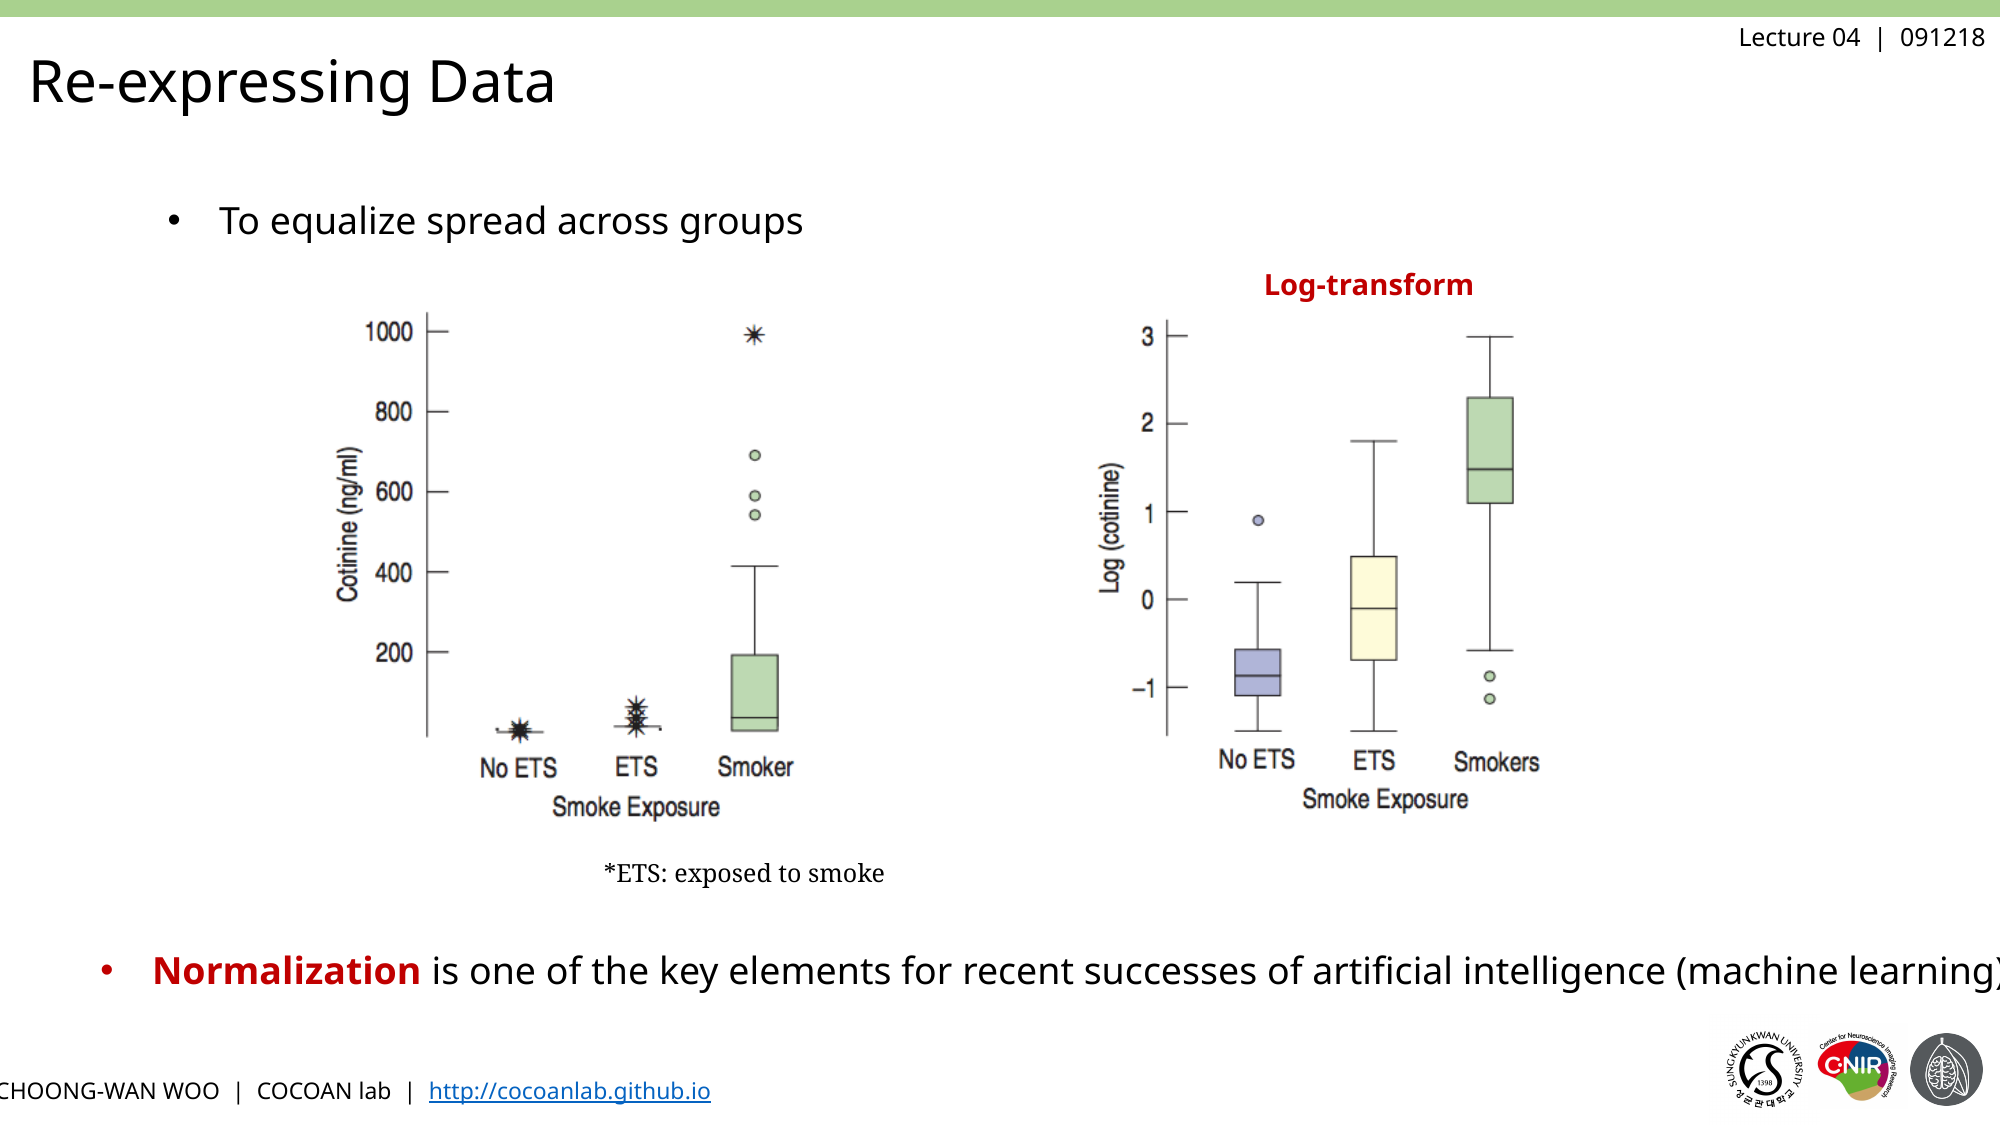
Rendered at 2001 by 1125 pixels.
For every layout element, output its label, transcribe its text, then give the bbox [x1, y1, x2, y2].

text_box Normalization is one of the key elements for recent successes of artificial intelligence (machine learning) [85, 912, 2000, 1000]
text_box Re-expressing Data [13, 36, 572, 122]
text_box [1709, 1014, 1983, 1125]
text_box [0, 0, 2000, 18]
text_box CHOONG-WAN WOO | COCOAN lab | http://cocoanlab.github.io [0, 1069, 727, 1116]
text_box Lecture 04 | 091218 [1623, 13, 2000, 59]
text_box To equalize spread across groups [152, 162, 820, 249]
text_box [1049, 237, 1593, 837]
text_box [312, 275, 894, 896]
